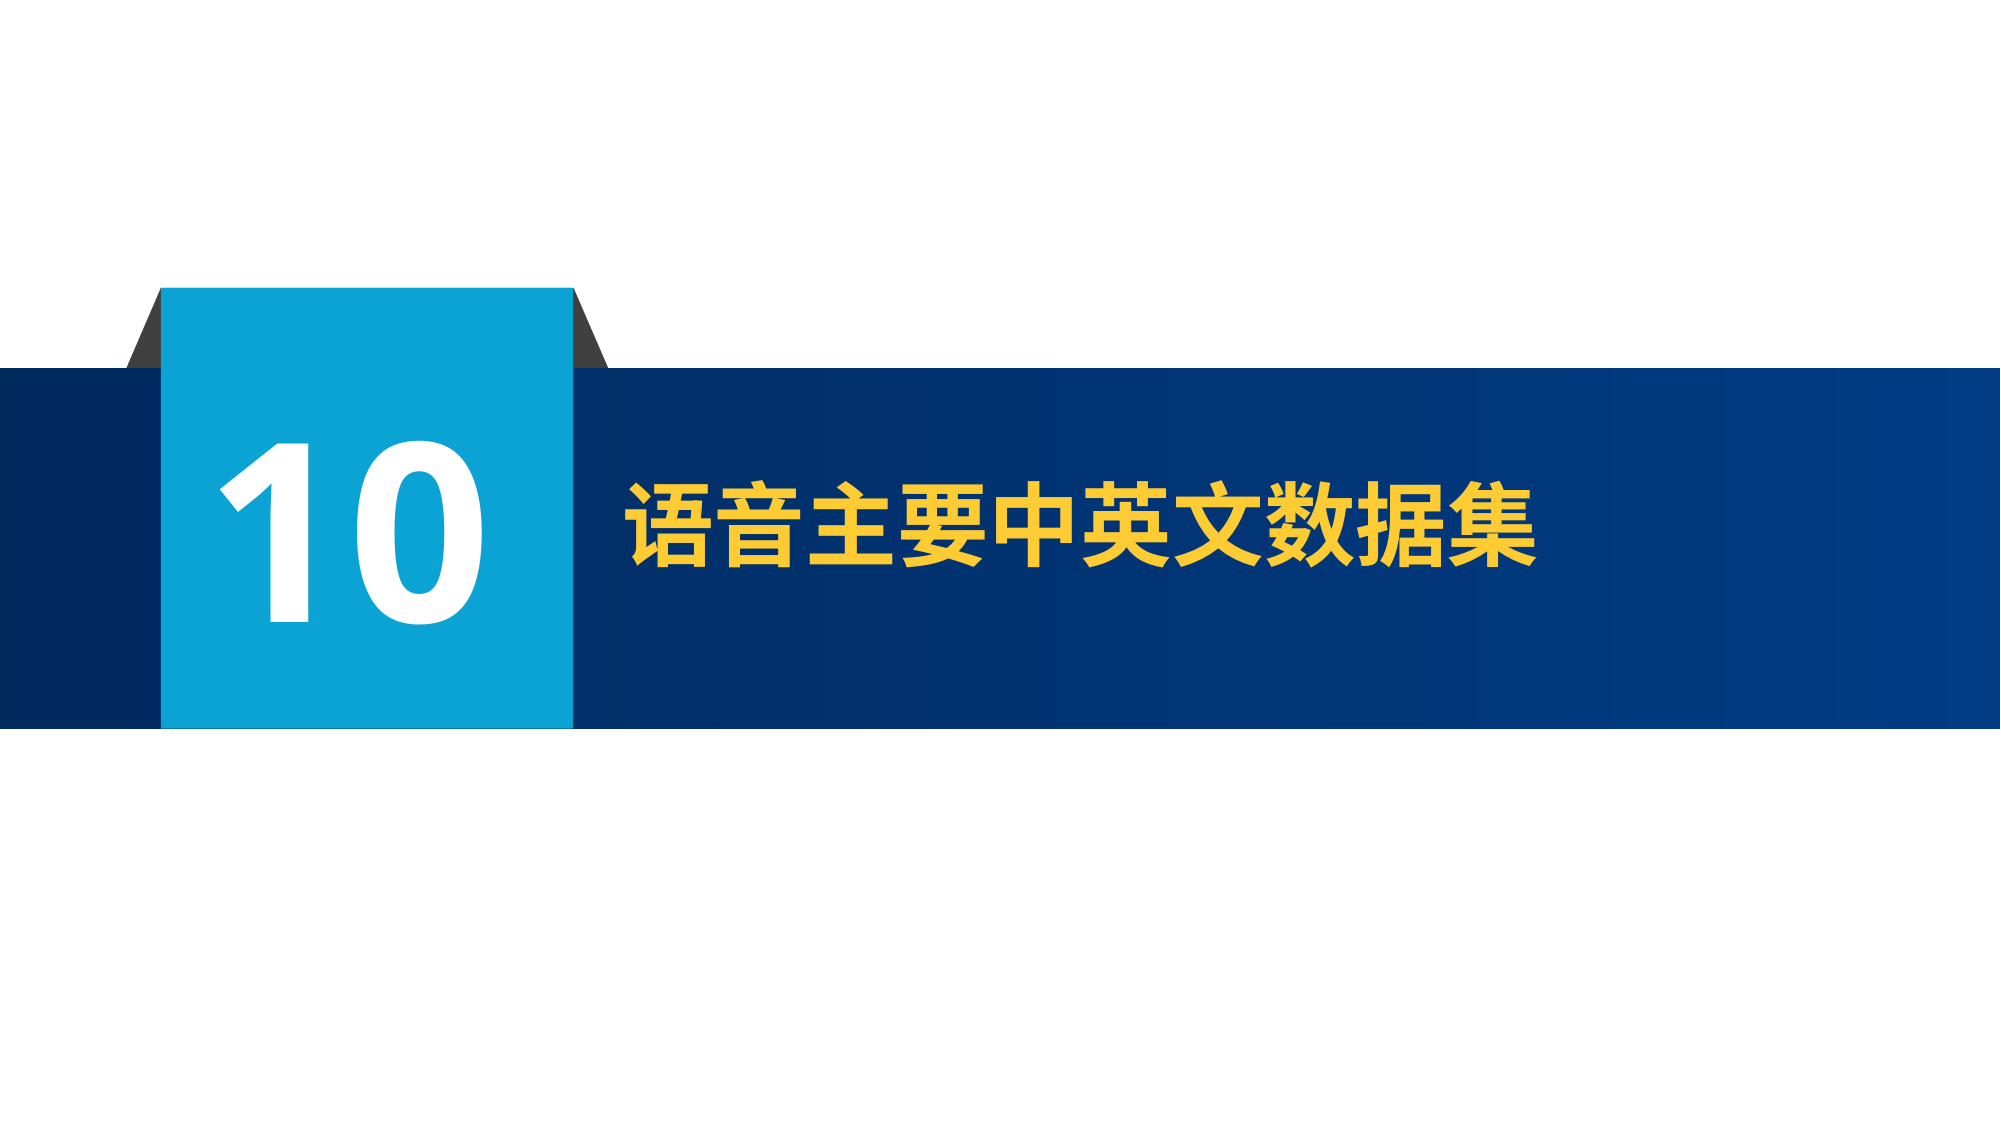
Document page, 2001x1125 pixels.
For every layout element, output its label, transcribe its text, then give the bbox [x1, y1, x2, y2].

text_box [160, 287, 574, 729]
text_box 10 [190, 364, 507, 680]
text_box [0, 368, 160, 729]
text_box 语音主要中英文数据集 [607, 460, 1585, 586]
text_box [126, 289, 160, 368]
text_box [574, 368, 2000, 729]
text_box [574, 288, 609, 368]
